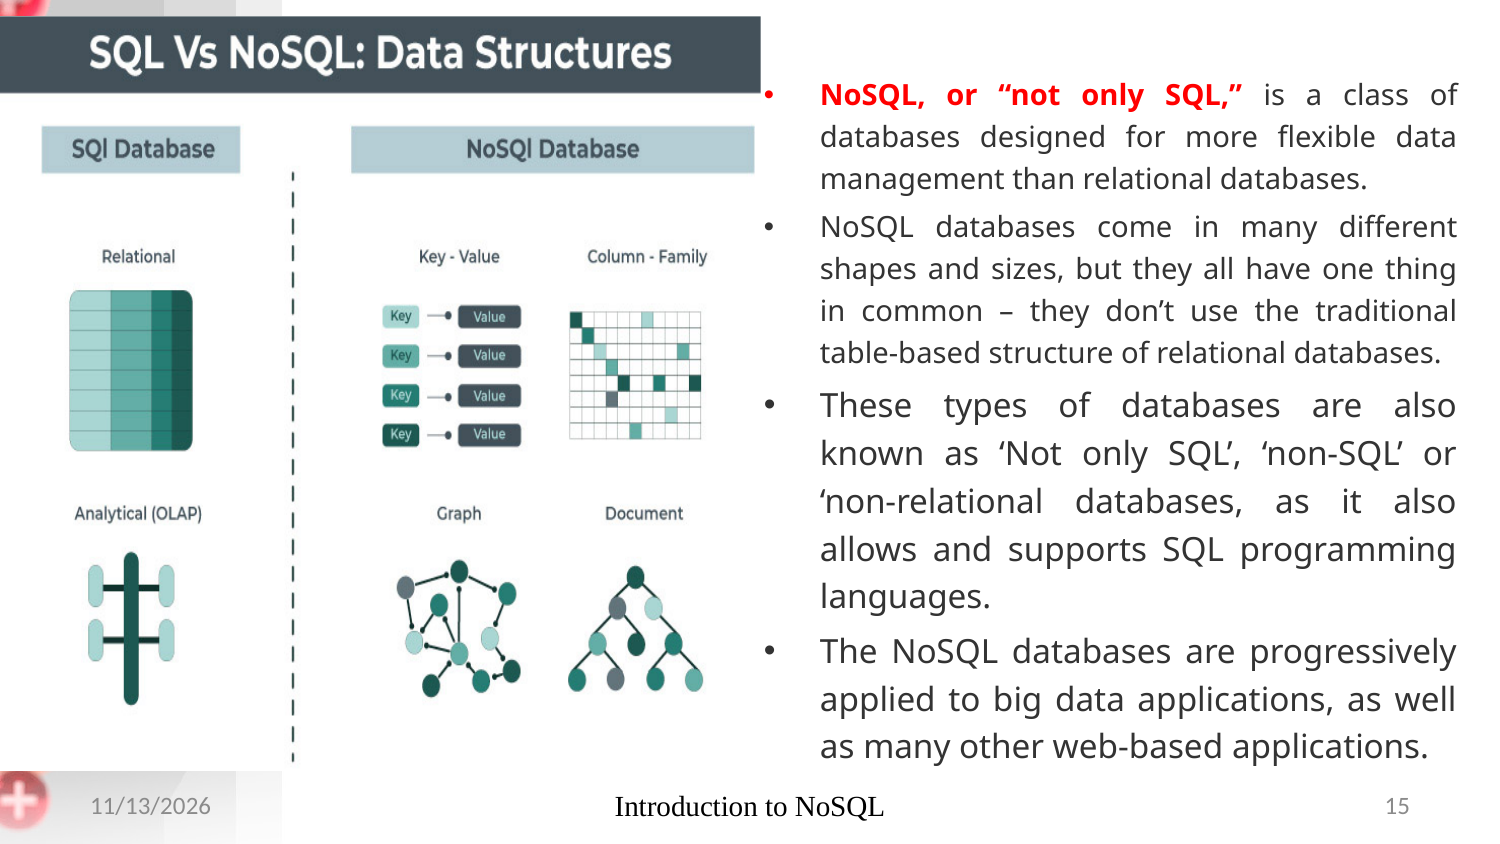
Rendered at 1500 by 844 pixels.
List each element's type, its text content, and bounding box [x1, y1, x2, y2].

footer Introduction to NoSQL [512, 782, 988, 827]
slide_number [75, 782, 425, 827]
list NoSQL, or “not only SQL,” is a class of databases designed for more flexible data management than relational databases. NoSQL databases come in many different shapes and sizes, but they all have one thing in common – they don’t use the traditional table-based structure of relational databases. These types of databases are also known as ‘Not only SQL’, ‘non-SQL’ or ‘non-relational databases, as it also allows and supports SQL programming languages. The NoSQL databases are progressively applied to big data applications, as well as many other web-based applications. [748, 61, 1473, 805]
slide_number 15 [1074, 782, 1425, 827]
picture [0, 0, 1500, 844]
